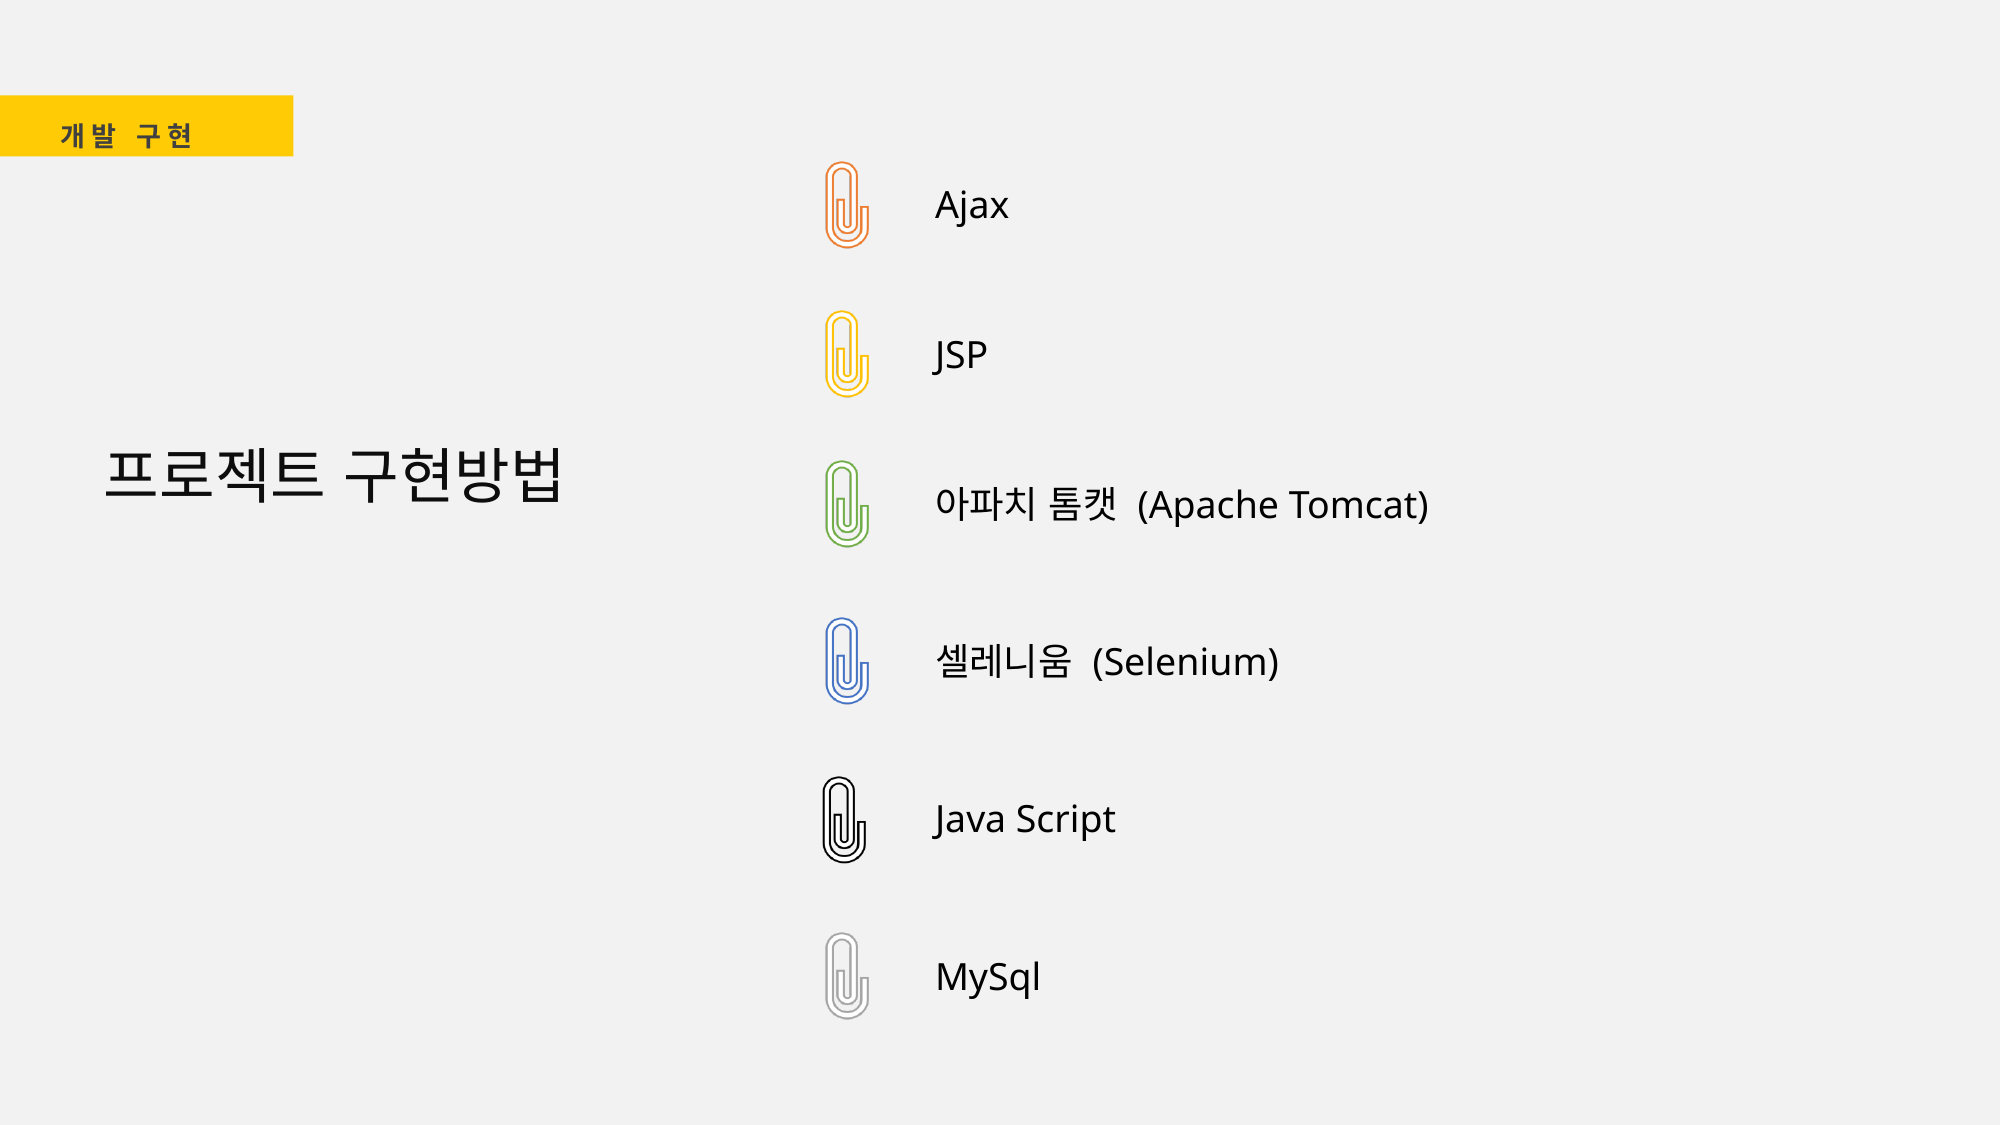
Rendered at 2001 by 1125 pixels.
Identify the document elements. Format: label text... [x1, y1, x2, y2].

text_box Java Script [920, 787, 1266, 848]
text_box [0, 94, 294, 157]
text_box 개발 구현 [45, 95, 307, 159]
text_box Ajax [920, 174, 1266, 234]
picture [795, 156, 899, 253]
picture [795, 612, 899, 709]
text_box MySql [920, 945, 1266, 1006]
picture [795, 927, 899, 1024]
text_box 아파치 톰캣 (Apache Tomcat) [920, 473, 1491, 534]
text_box JSP [920, 323, 1347, 384]
picture [792, 771, 896, 868]
text_box 셀레니움 (Selenium) [920, 630, 1517, 691]
picture [795, 455, 899, 552]
picture [795, 305, 899, 402]
text_box 프로젝트 구현방법 [89, 430, 632, 519]
